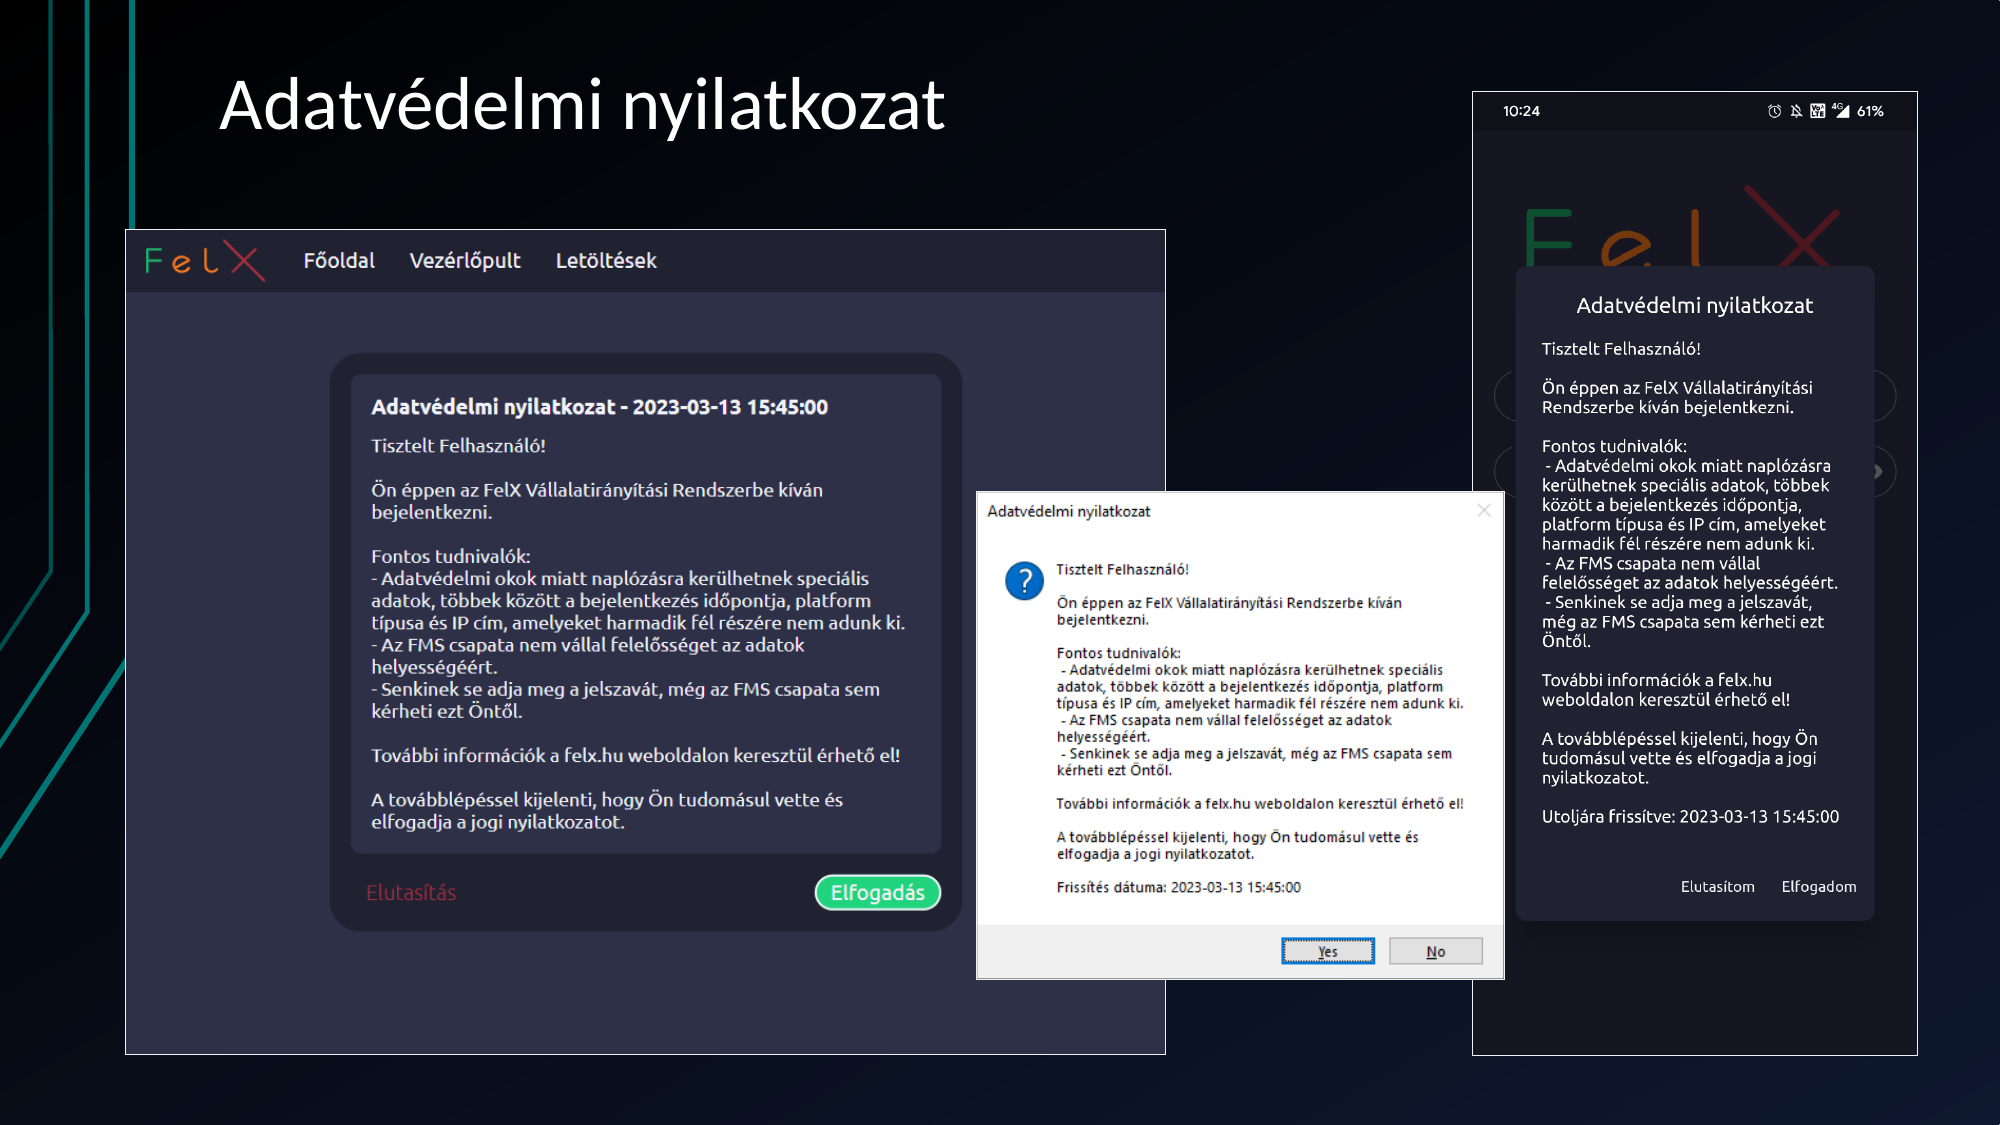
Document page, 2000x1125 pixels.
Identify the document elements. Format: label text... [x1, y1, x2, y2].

picture [125, 90, 1918, 1056]
title Adatvédelmi nyilatkozat [199, 45, 1900, 246]
